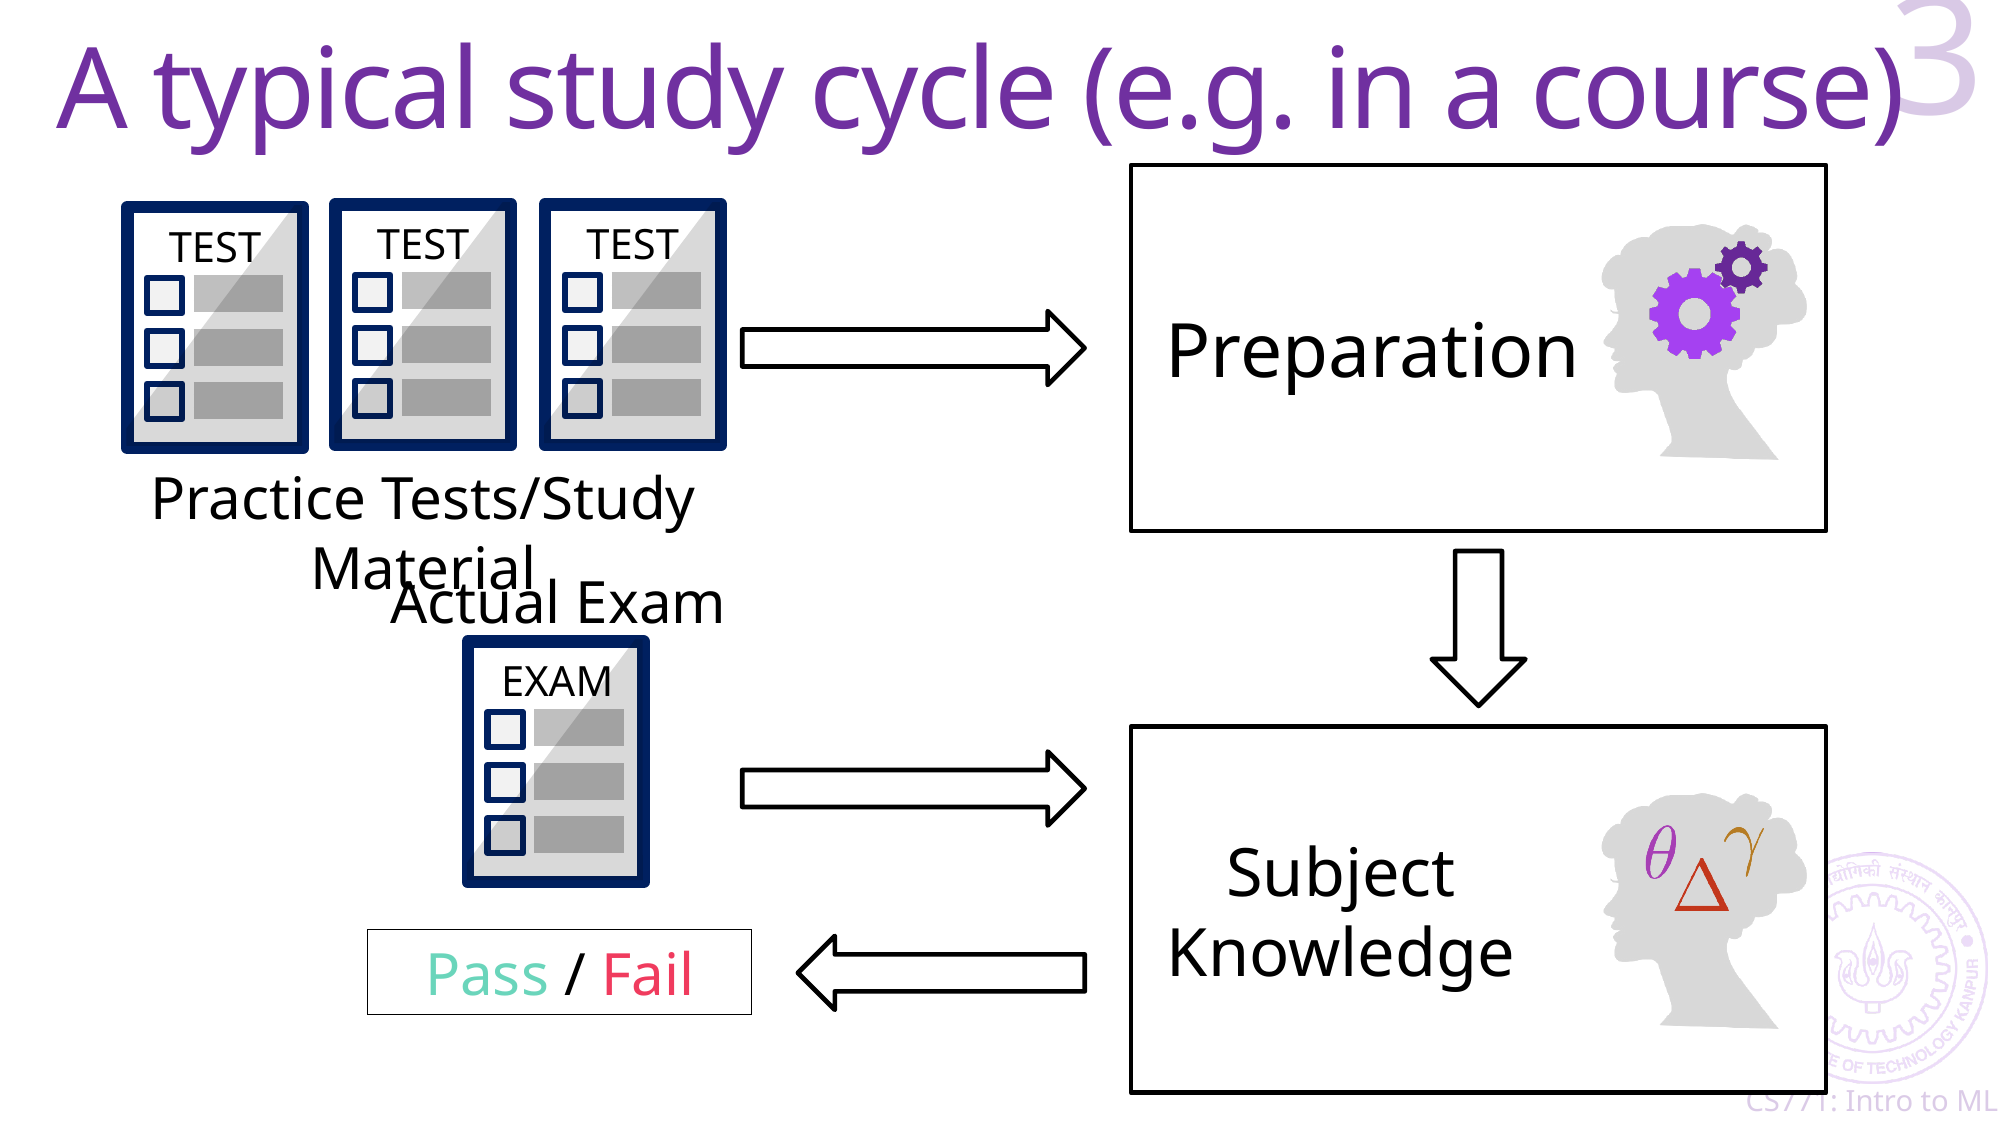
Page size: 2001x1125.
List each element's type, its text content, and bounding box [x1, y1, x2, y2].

text_box [756, 750, 1086, 827]
title A typical study cycle (e.g. in a course) [41, 5, 1945, 183]
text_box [1130, 164, 1827, 532]
text_box [1430, 550, 1527, 707]
text_box [778, 310, 1086, 386]
text_box Pass / Fail [367, 950, 752, 1015]
slide_number 3 [1520, 6, 2000, 183]
text_box [797, 934, 1086, 1011]
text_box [361, 557, 756, 950]
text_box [1130, 726, 1827, 1093]
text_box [68, 203, 778, 541]
